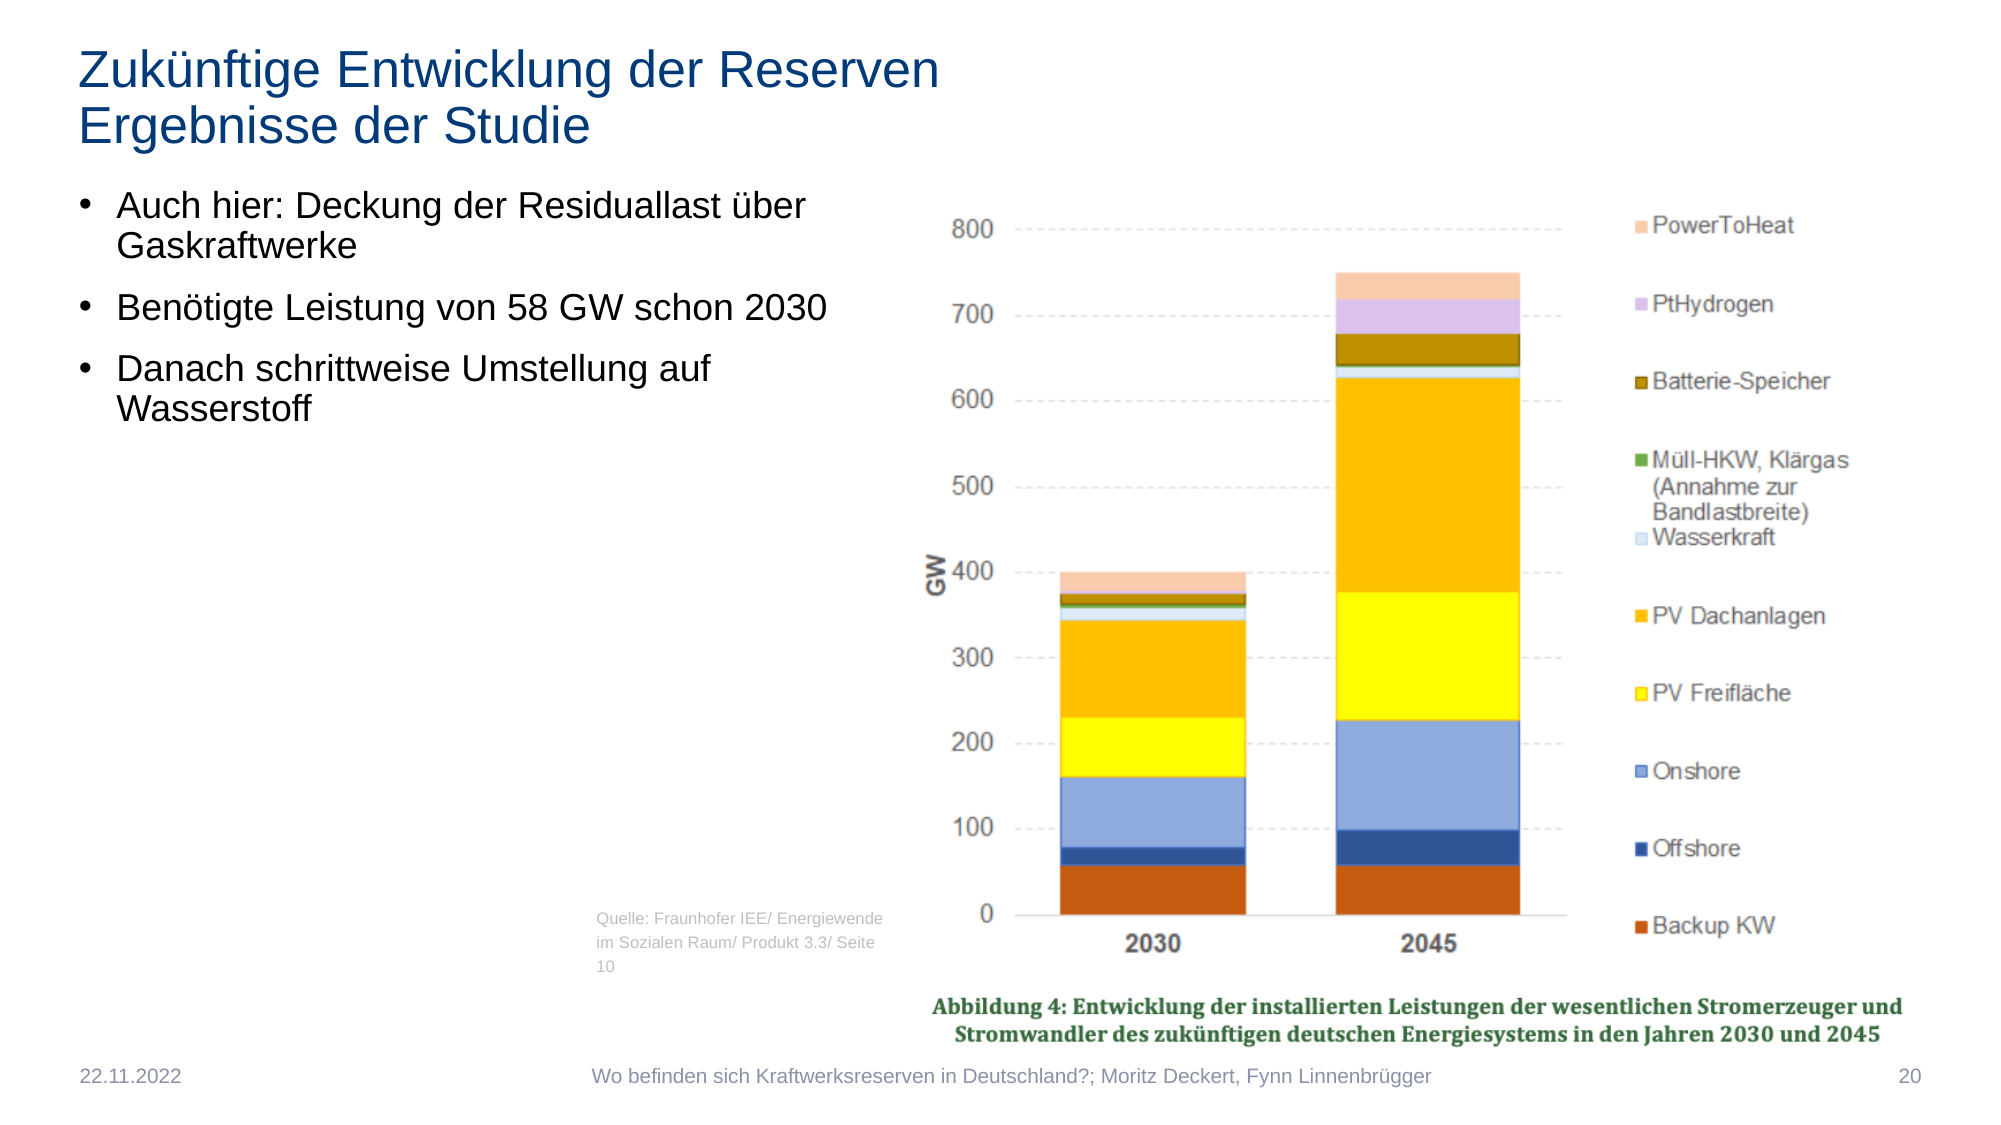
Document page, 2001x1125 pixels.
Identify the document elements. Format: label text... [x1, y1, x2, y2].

list Auch hier: Deckung der Residuallast über Gaskraftwerke Benötigte Leistung von 58 GW schon 2030 Danach schrittweise Umstellung auf Wasserstoff [78, 186, 884, 457]
slide_number 20 [1744, 1063, 1922, 1094]
title Zukünftige Entwicklung der Reserven Ergebnisse der Studie [78, 42, 1922, 161]
footer Wo befinden sich Kraftwerksreserven in Deutschland?; Moritz Deckert, Fynn Linnenbrügger [288, 1063, 1736, 1094]
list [899, 173, 1922, 1051]
text_box Quelle: Fraunhofer IEE/ Energiewende im Sozialen Raum/ Produkt 3.3/ Seite 10 [596, 904, 884, 974]
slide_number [79, 1063, 273, 1094]
